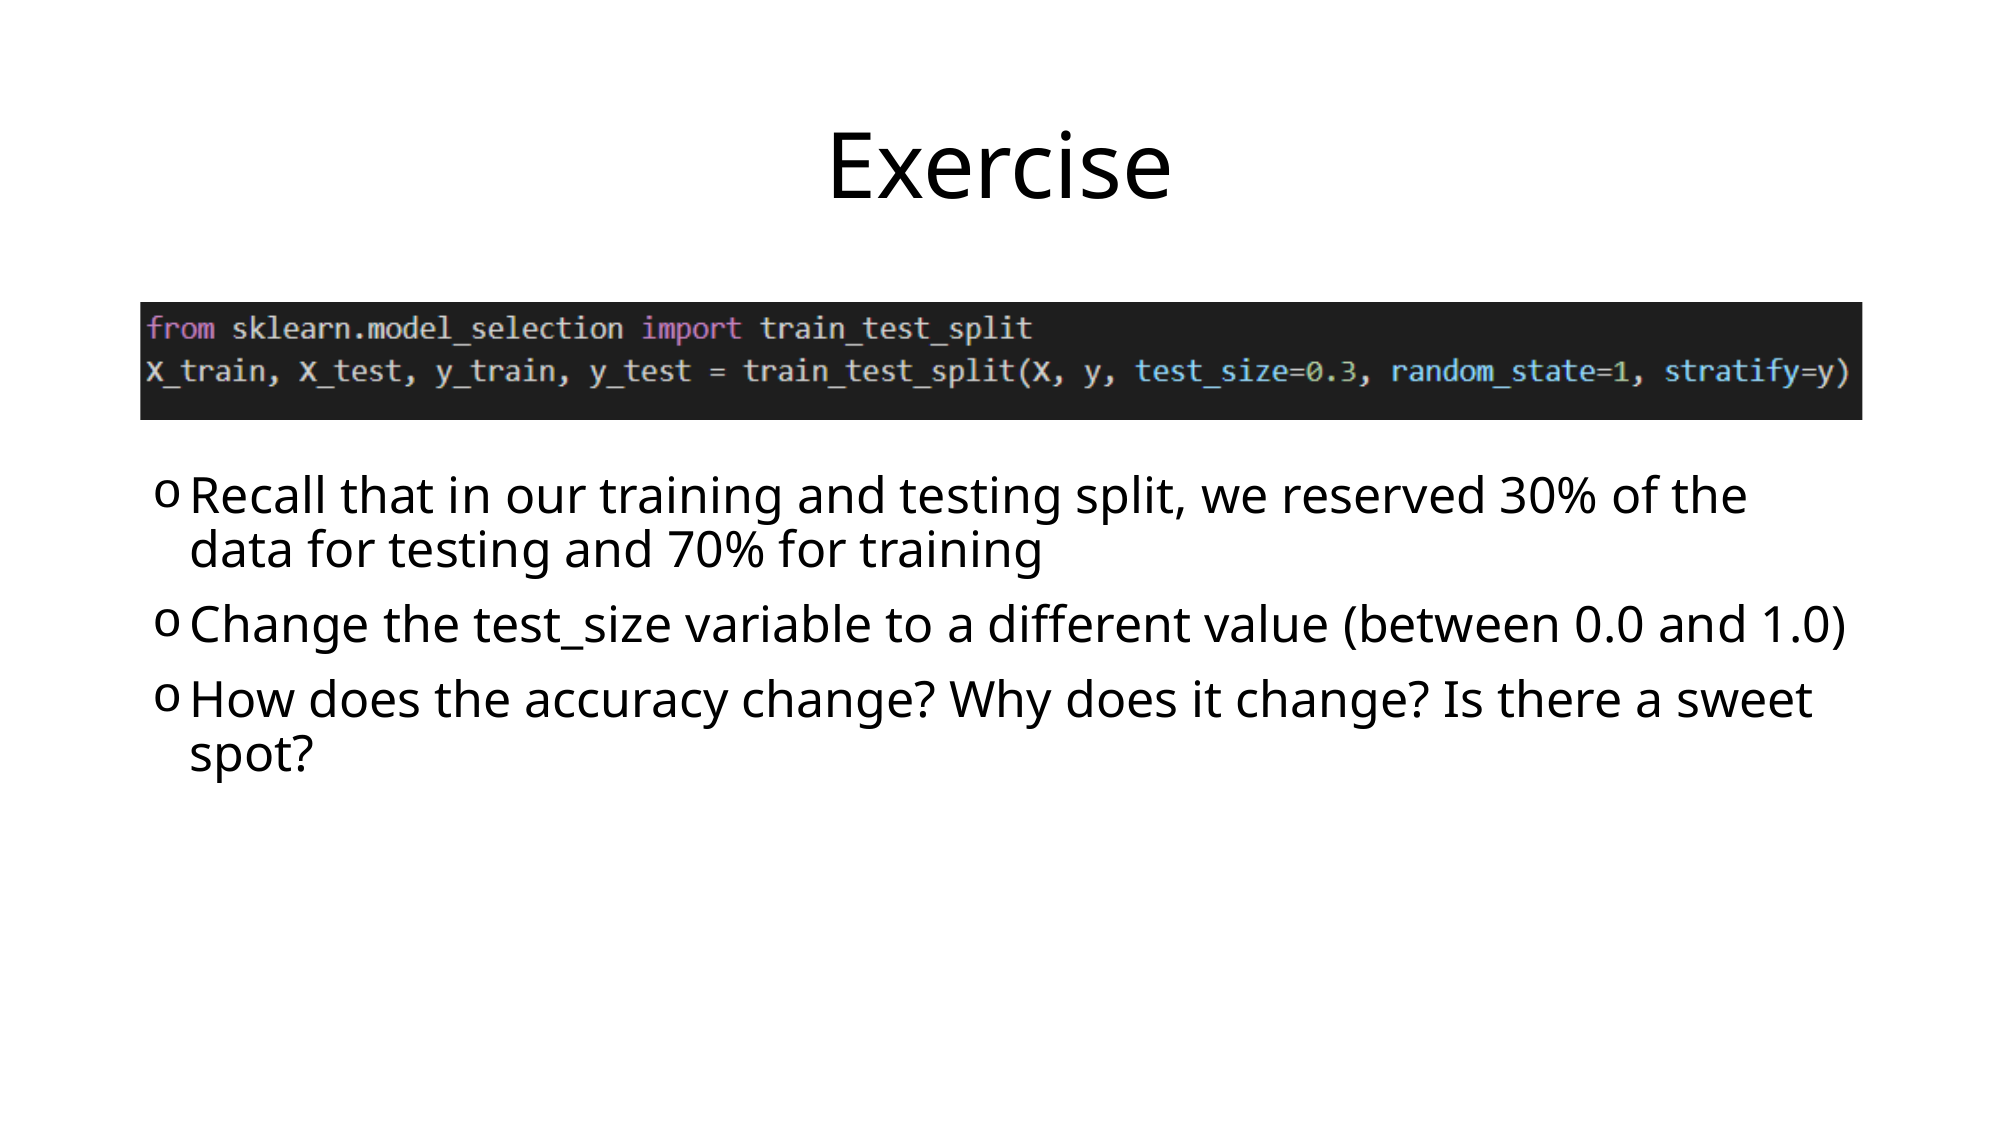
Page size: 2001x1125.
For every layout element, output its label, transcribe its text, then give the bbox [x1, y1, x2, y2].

list Recall that in our training and testing split, we reserved 30% of the data for testing and 70% for training Change the test_size variable to a different value (between 0.0 and 1.0) How does the accuracy change? Why does it change? Is there a sweet spot? [137, 463, 1863, 1014]
title Exercise [137, 59, 1863, 278]
picture [140, 302, 1863, 420]
